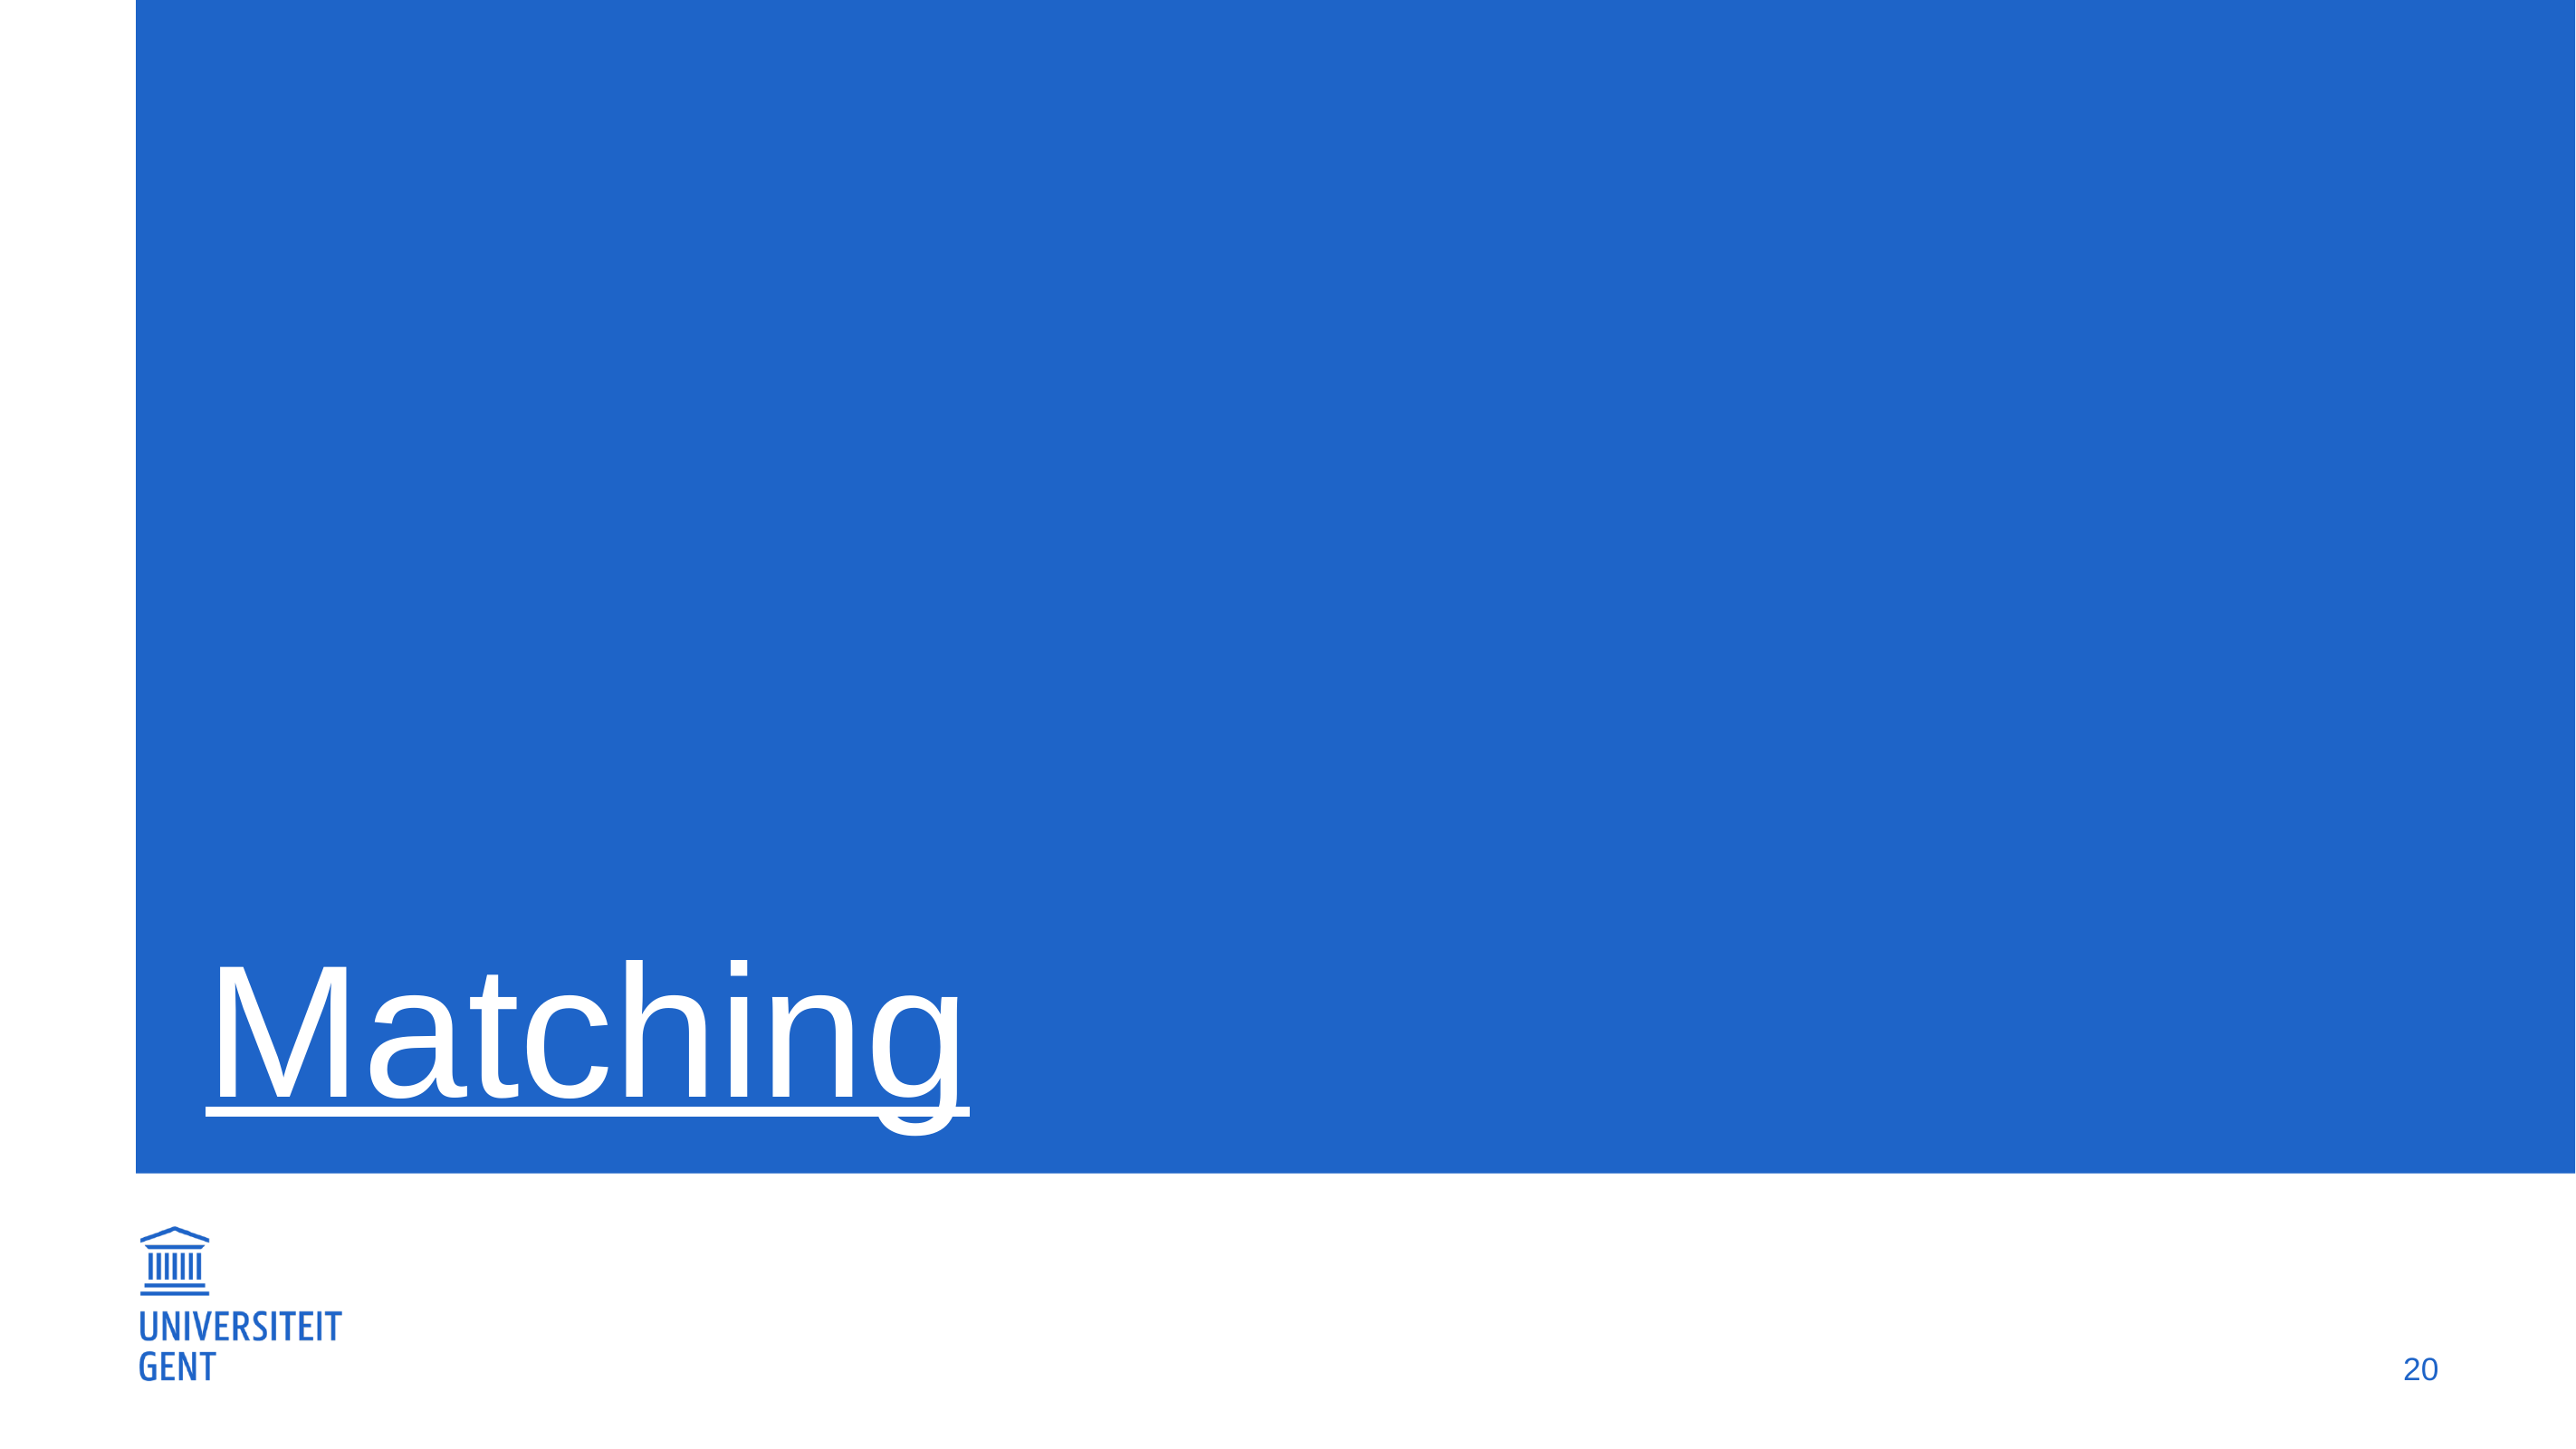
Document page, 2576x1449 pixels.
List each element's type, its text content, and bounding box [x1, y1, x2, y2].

picture [72, 1174, 415, 1449]
slide_number 20 [2315, 1329, 2453, 1407]
title Matching [191, 482, 2447, 1142]
